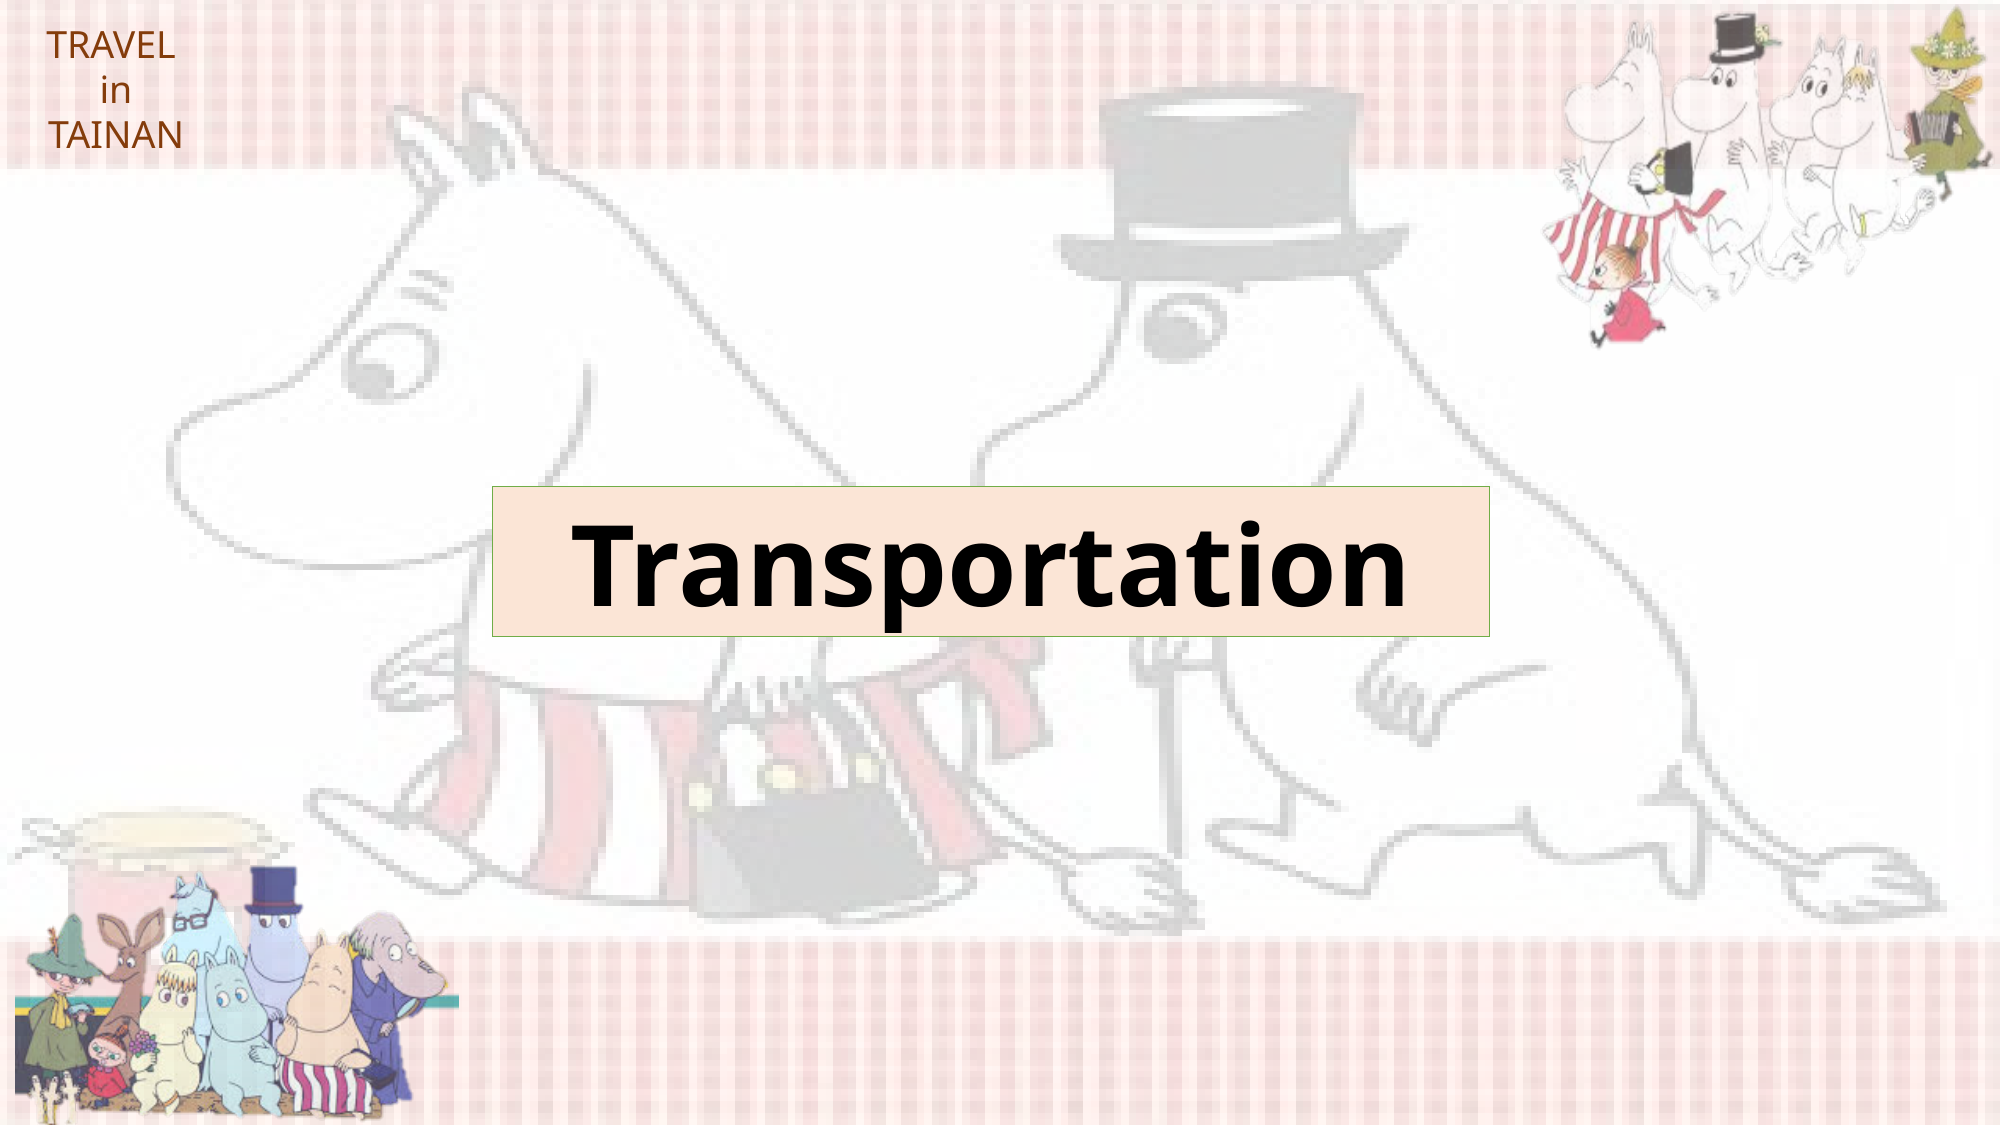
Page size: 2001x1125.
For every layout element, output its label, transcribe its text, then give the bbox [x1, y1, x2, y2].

text_box Transportation [492, 486, 1490, 637]
